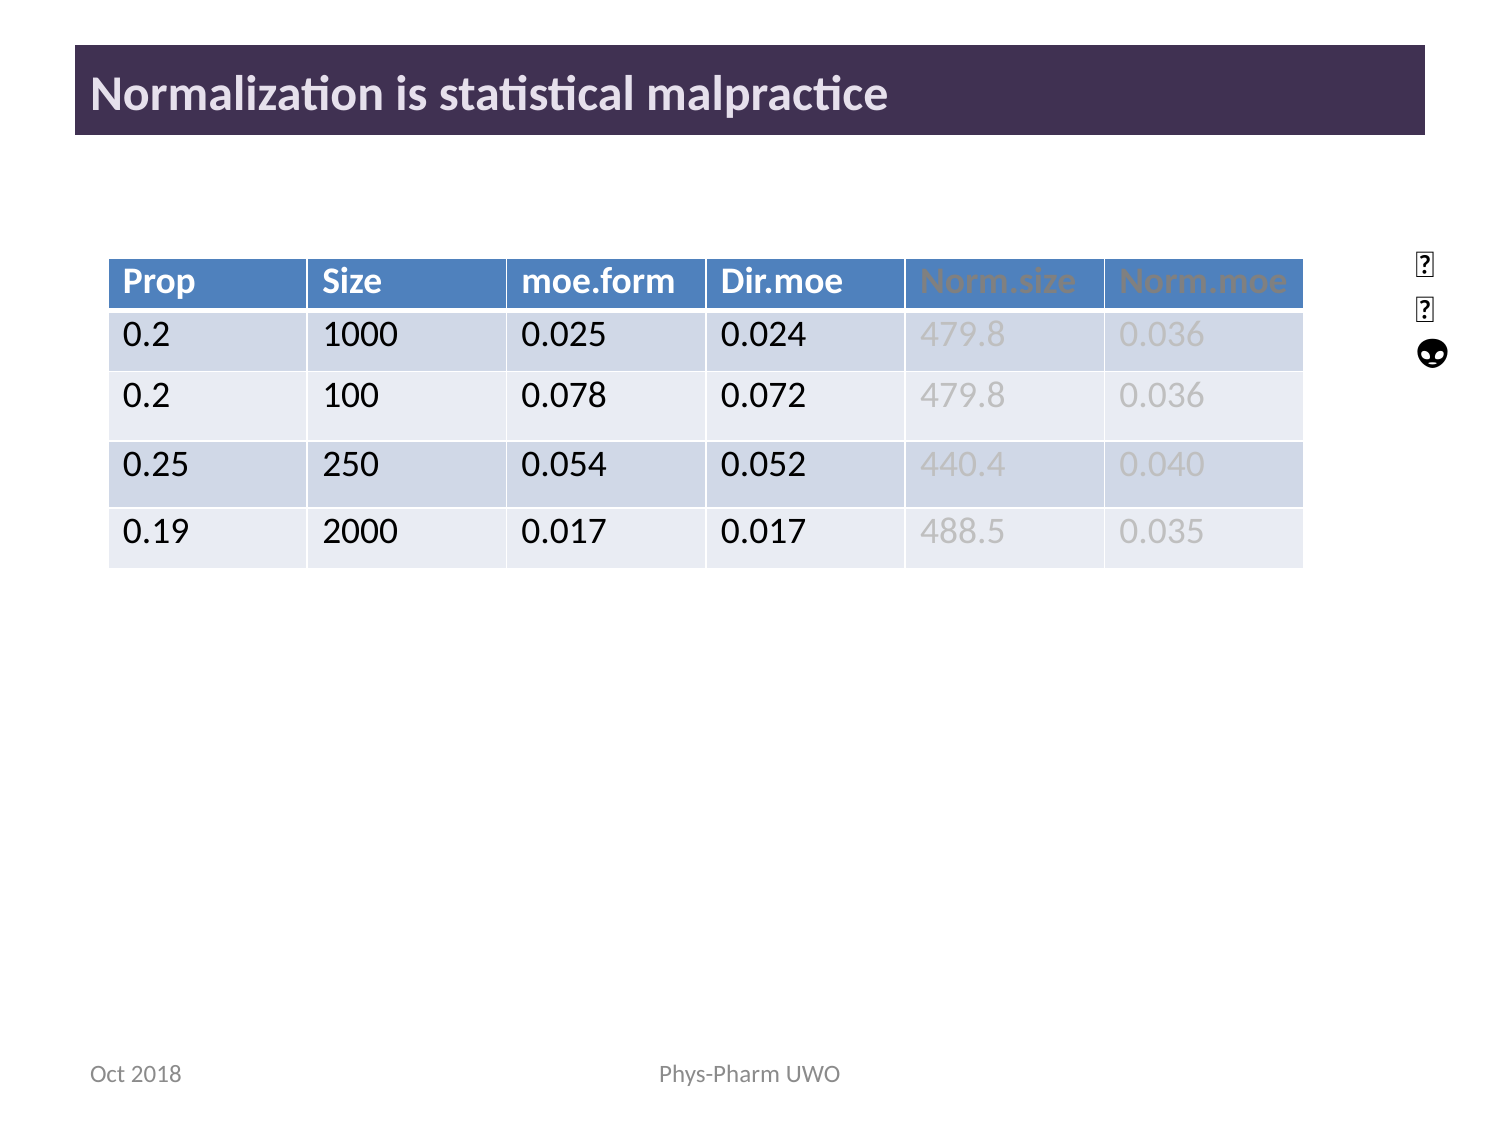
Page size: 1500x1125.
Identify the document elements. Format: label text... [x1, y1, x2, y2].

table_cell 0.2 [109, 372, 306, 440]
table_header Prop [109, 259, 306, 308]
title Normalization is statistical malpractice [75, 45, 1425, 135]
table_cell 0.072 [707, 372, 904, 440]
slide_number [75, 1042, 425, 1103]
table_header Norm.size [906, 259, 1104, 308]
table_cell 440.4 [906, 442, 1104, 507]
table_cell 0.036 [1105, 372, 1303, 440]
table_cell 0.078 [507, 372, 705, 440]
table_cell 0.19 [109, 509, 306, 568]
footer Phys-Pharm UWO [512, 1042, 988, 1103]
table_cell 0.040 [1105, 442, 1303, 507]
table_cell 479.8 [906, 313, 1104, 371]
table_header Size [308, 259, 506, 308]
table_cell 100 [308, 372, 506, 440]
table_cell 0.035 [1105, 509, 1303, 568]
table_cell 0.017 [507, 509, 705, 568]
table_cell 0.25 [109, 442, 306, 507]
text_box 🐯 🐞 👽 [1400, 232, 1482, 383]
table_header moe.form [507, 259, 705, 308]
table_cell 0.025 [507, 313, 705, 371]
table_cell 0.054 [507, 442, 705, 507]
table_cell 0.036 [1105, 313, 1303, 371]
table_header Norm.moe [1105, 259, 1303, 308]
table_cell 0.052 [707, 442, 904, 507]
table_cell 479.8 [906, 372, 1104, 440]
table_cell 488.5 [906, 509, 1104, 568]
table_cell 250 [308, 442, 506, 507]
table_cell 2000 [308, 509, 506, 568]
table_cell 1000 [308, 313, 506, 371]
table_header Dir.moe [707, 259, 904, 308]
table_cell 0.017 [707, 509, 904, 568]
table_cell 0.2 [109, 313, 306, 371]
table_cell 0.024 [707, 313, 904, 371]
